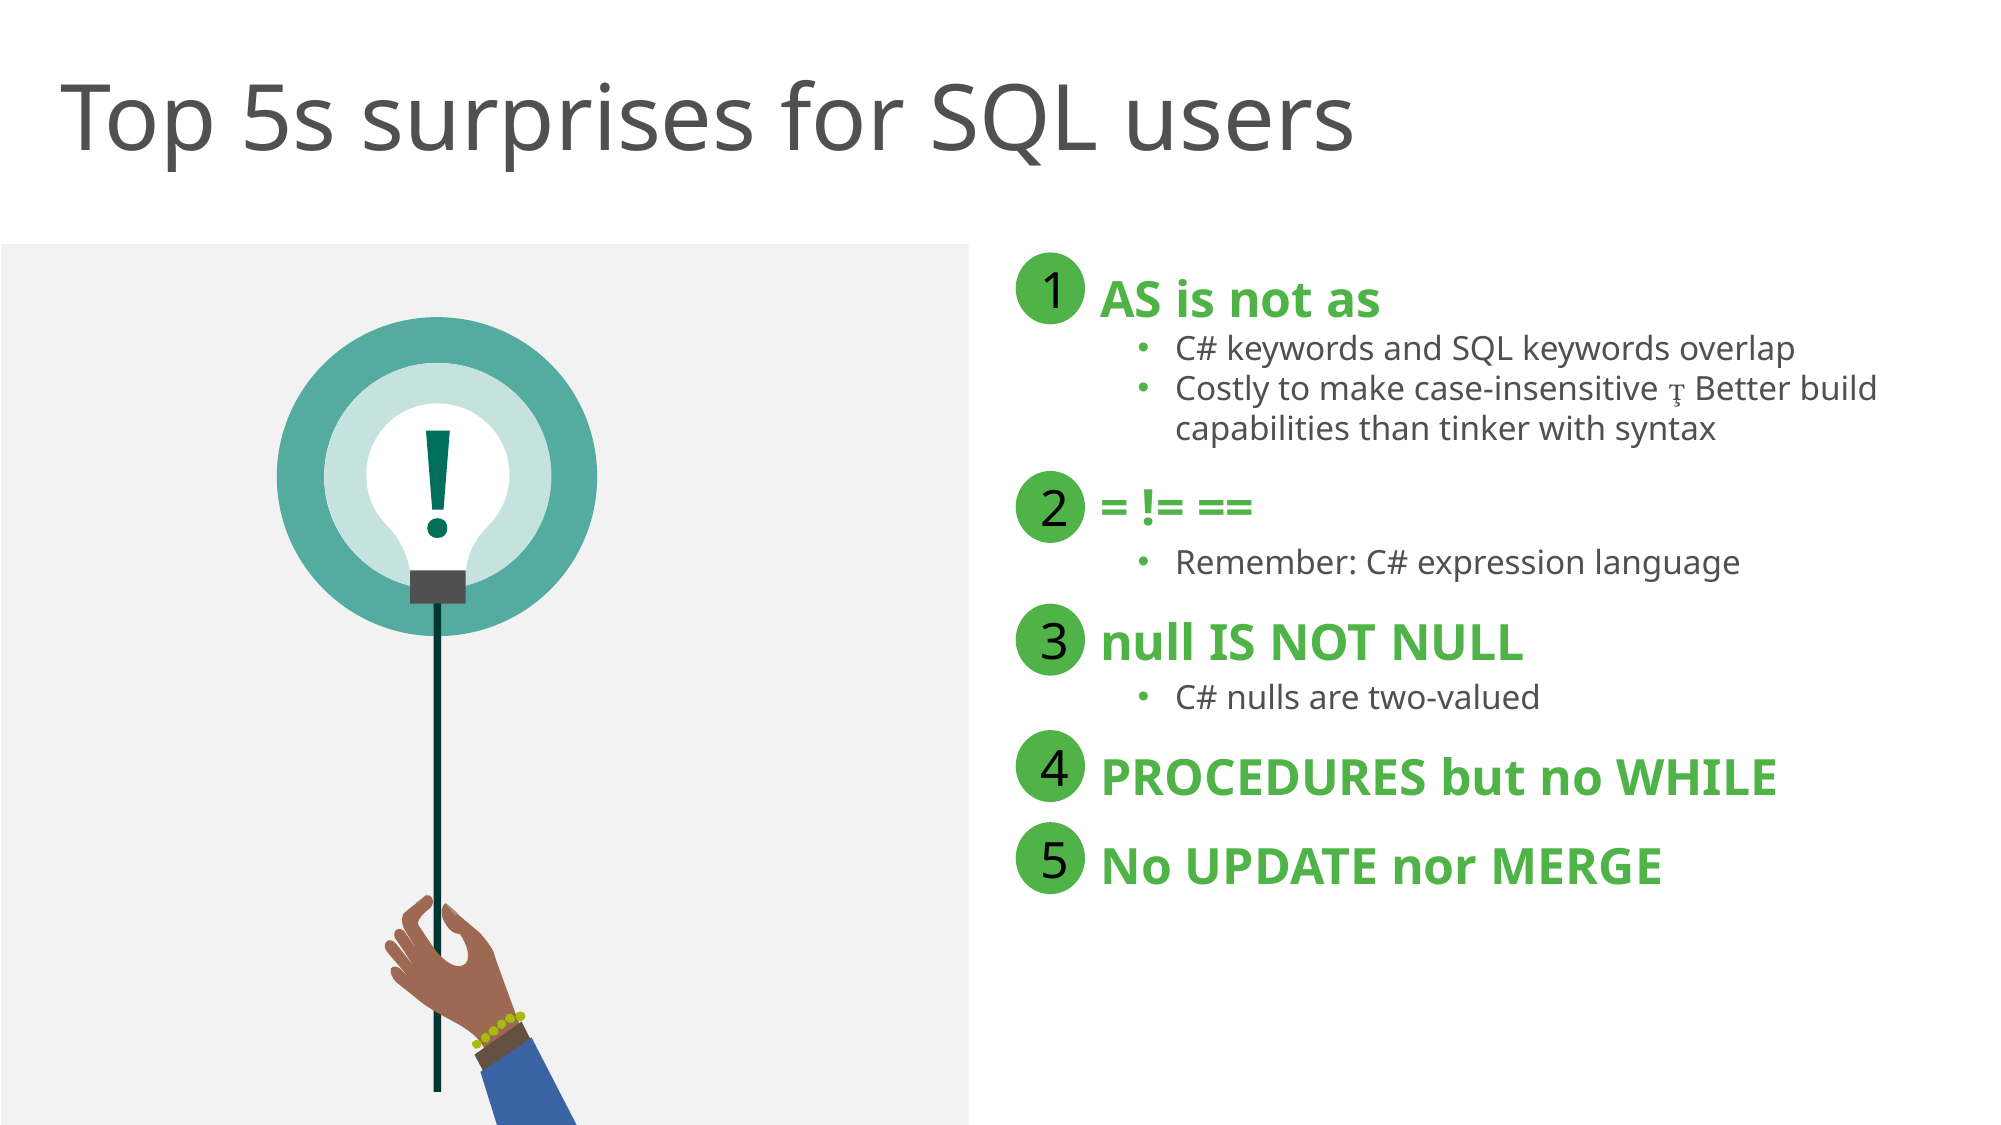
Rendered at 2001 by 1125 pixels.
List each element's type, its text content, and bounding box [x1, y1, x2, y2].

text_box 5 [1014, 821, 1087, 896]
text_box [276, 317, 598, 1125]
text_box 4 [1014, 729, 1087, 804]
title Top 5s surprises for SQL users [45, 50, 1955, 192]
text_box 3 [1014, 602, 1087, 677]
text_box 1 [1014, 251, 1087, 326]
text_box 2 [1014, 469, 1087, 544]
list AS is not as C# keywords and SQL keywords overlap Costly to make case-insensitive  Better build capabilities than tinker with syntax = != == Remember: C# expression language null IS NOT NULL C# nulls are two-valued PROCEDURES but no WHILE No UPDATE nor MERGE [1085, 251, 1917, 1084]
